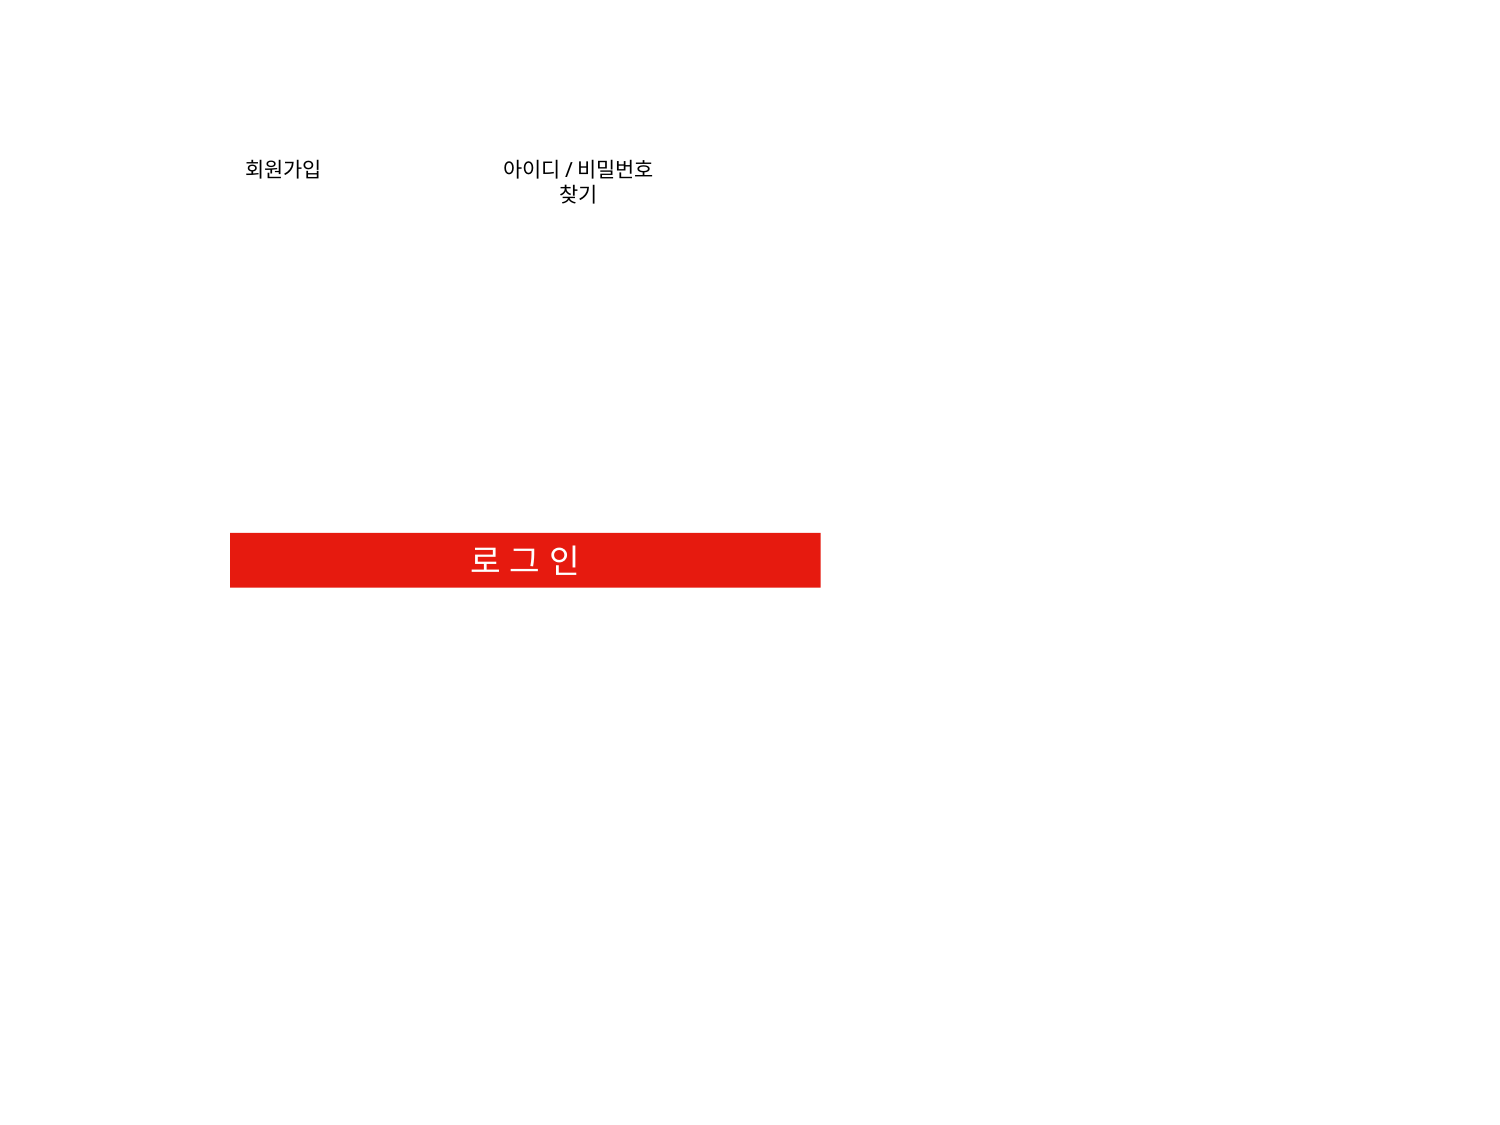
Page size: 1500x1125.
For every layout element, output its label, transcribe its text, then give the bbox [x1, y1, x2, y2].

text_box 회원가입 [230, 149, 337, 189]
text_box 로 그 인 [230, 532, 821, 588]
text_box 아이디/비밀번호 찾기 [478, 148, 679, 214]
